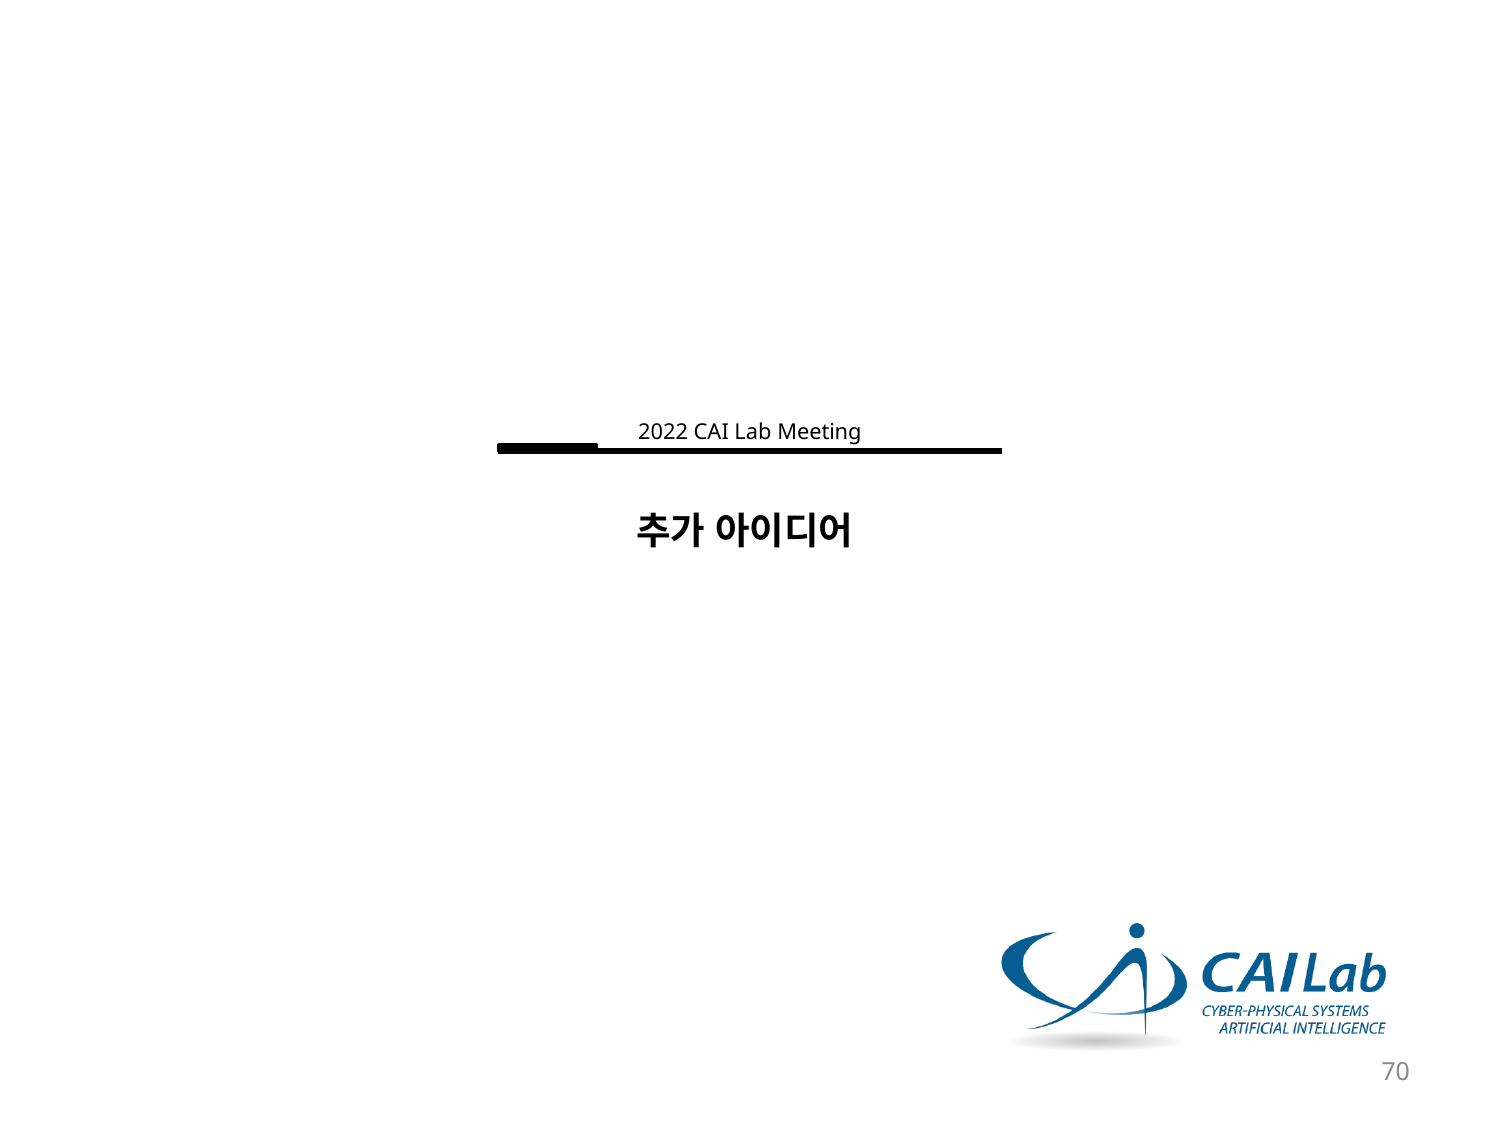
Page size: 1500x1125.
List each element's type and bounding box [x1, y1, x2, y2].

picture [941, 863, 1457, 1114]
text_box [194, 409, 1306, 557]
